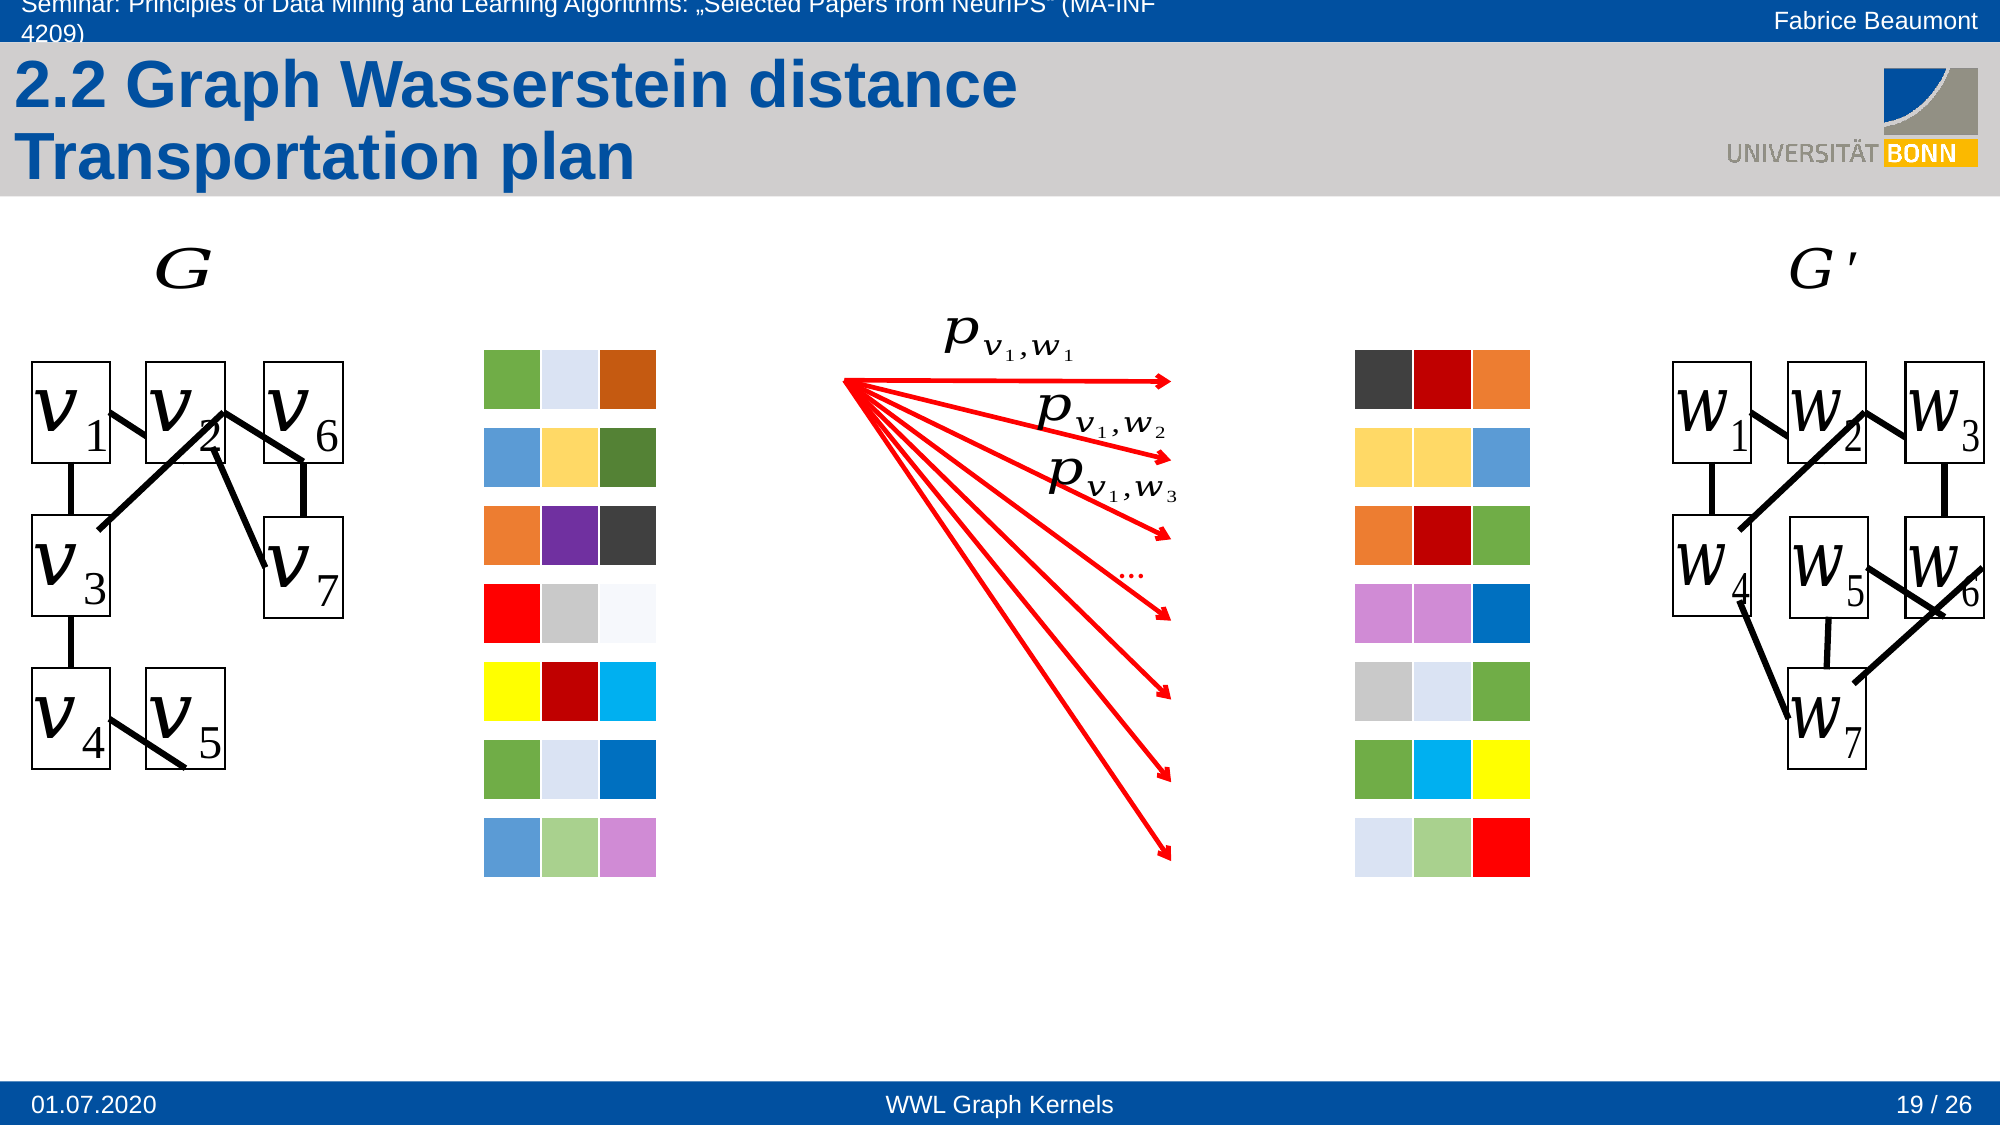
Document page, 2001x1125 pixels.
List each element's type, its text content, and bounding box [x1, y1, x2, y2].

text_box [153, 241, 1862, 302]
picture [1724, 44, 1978, 187]
list 2.2 Graph Wasserstein distance Transportation plan [0, 42, 1725, 122]
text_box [844, 380, 1172, 862]
text_box 19 / 26 [1850, 1081, 1988, 1125]
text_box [32, 362, 342, 769]
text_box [1674, 362, 1983, 769]
